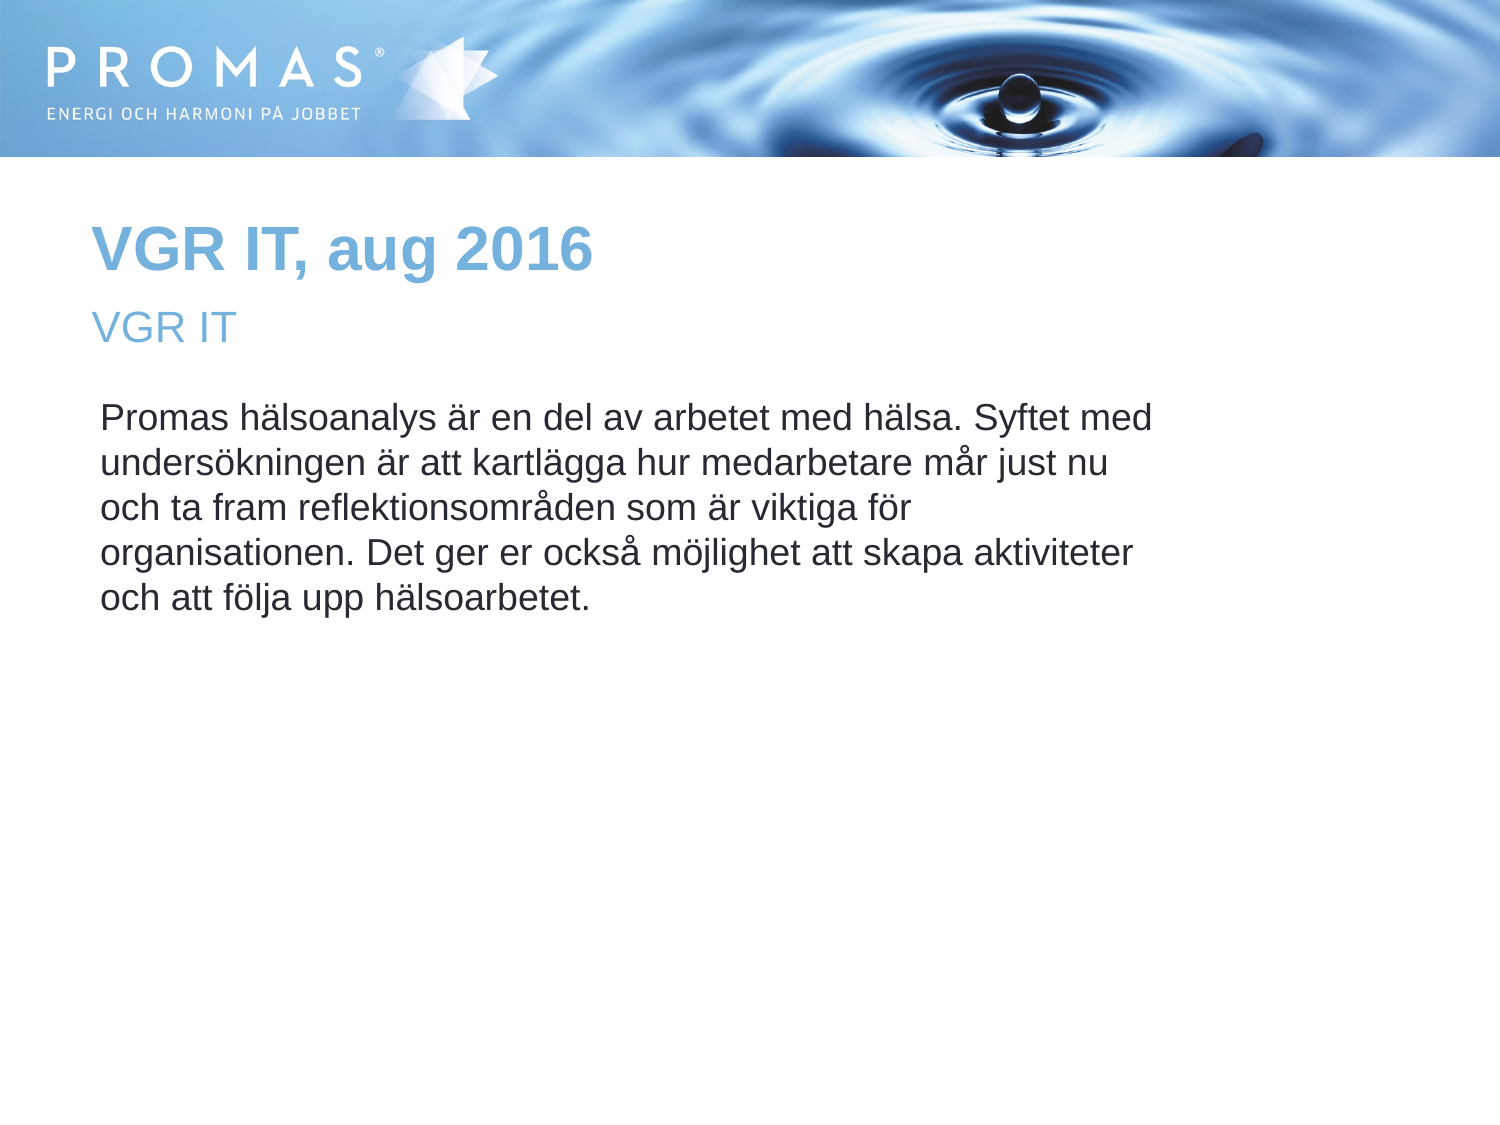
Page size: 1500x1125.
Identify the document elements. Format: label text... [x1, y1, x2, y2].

text_box VGR IT [76, 290, 1427, 764]
picture [0, 0, 1500, 157]
text_box VGR IT, aug 2016 [76, 208, 1427, 283]
